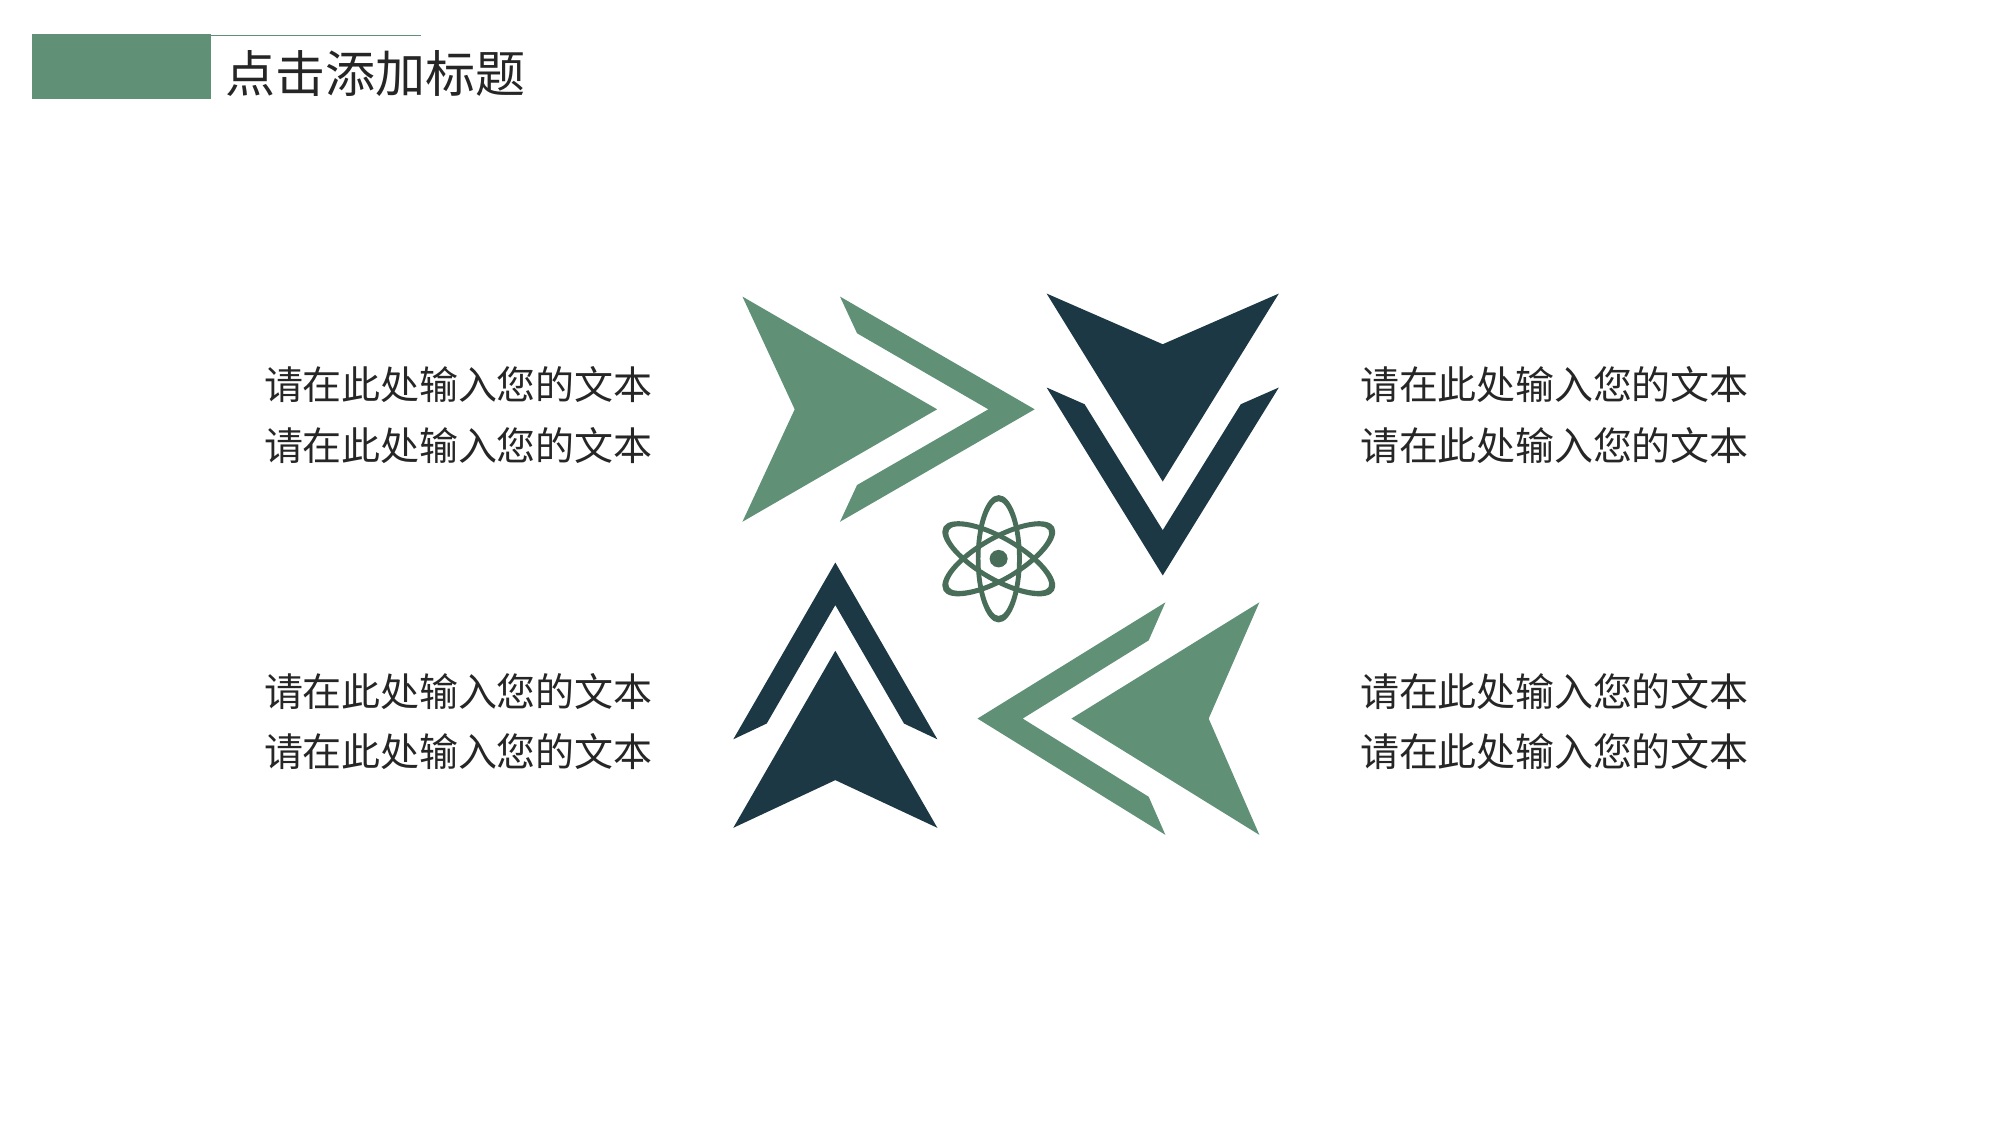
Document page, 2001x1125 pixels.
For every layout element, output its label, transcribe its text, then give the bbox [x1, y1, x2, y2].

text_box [742, 296, 1035, 522]
text_box 请在此处输入您的文本 请在此处输入您的文本 [1335, 339, 1774, 476]
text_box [196, 0, 259, 261]
text_box 请在此处输入您的文本 请在此处输入您的文本 [238, 645, 677, 782]
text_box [937, 495, 1061, 623]
text_box 请在此处输入您的文本 请在此处输入您的文本 [238, 339, 677, 476]
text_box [1046, 293, 1279, 576]
text_box 点击添加标题 [259, 35, 567, 171]
text_box 请在此处输入您的文本 请在此处输入您的文本 [1335, 645, 1774, 782]
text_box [733, 562, 938, 828]
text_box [977, 602, 1260, 835]
